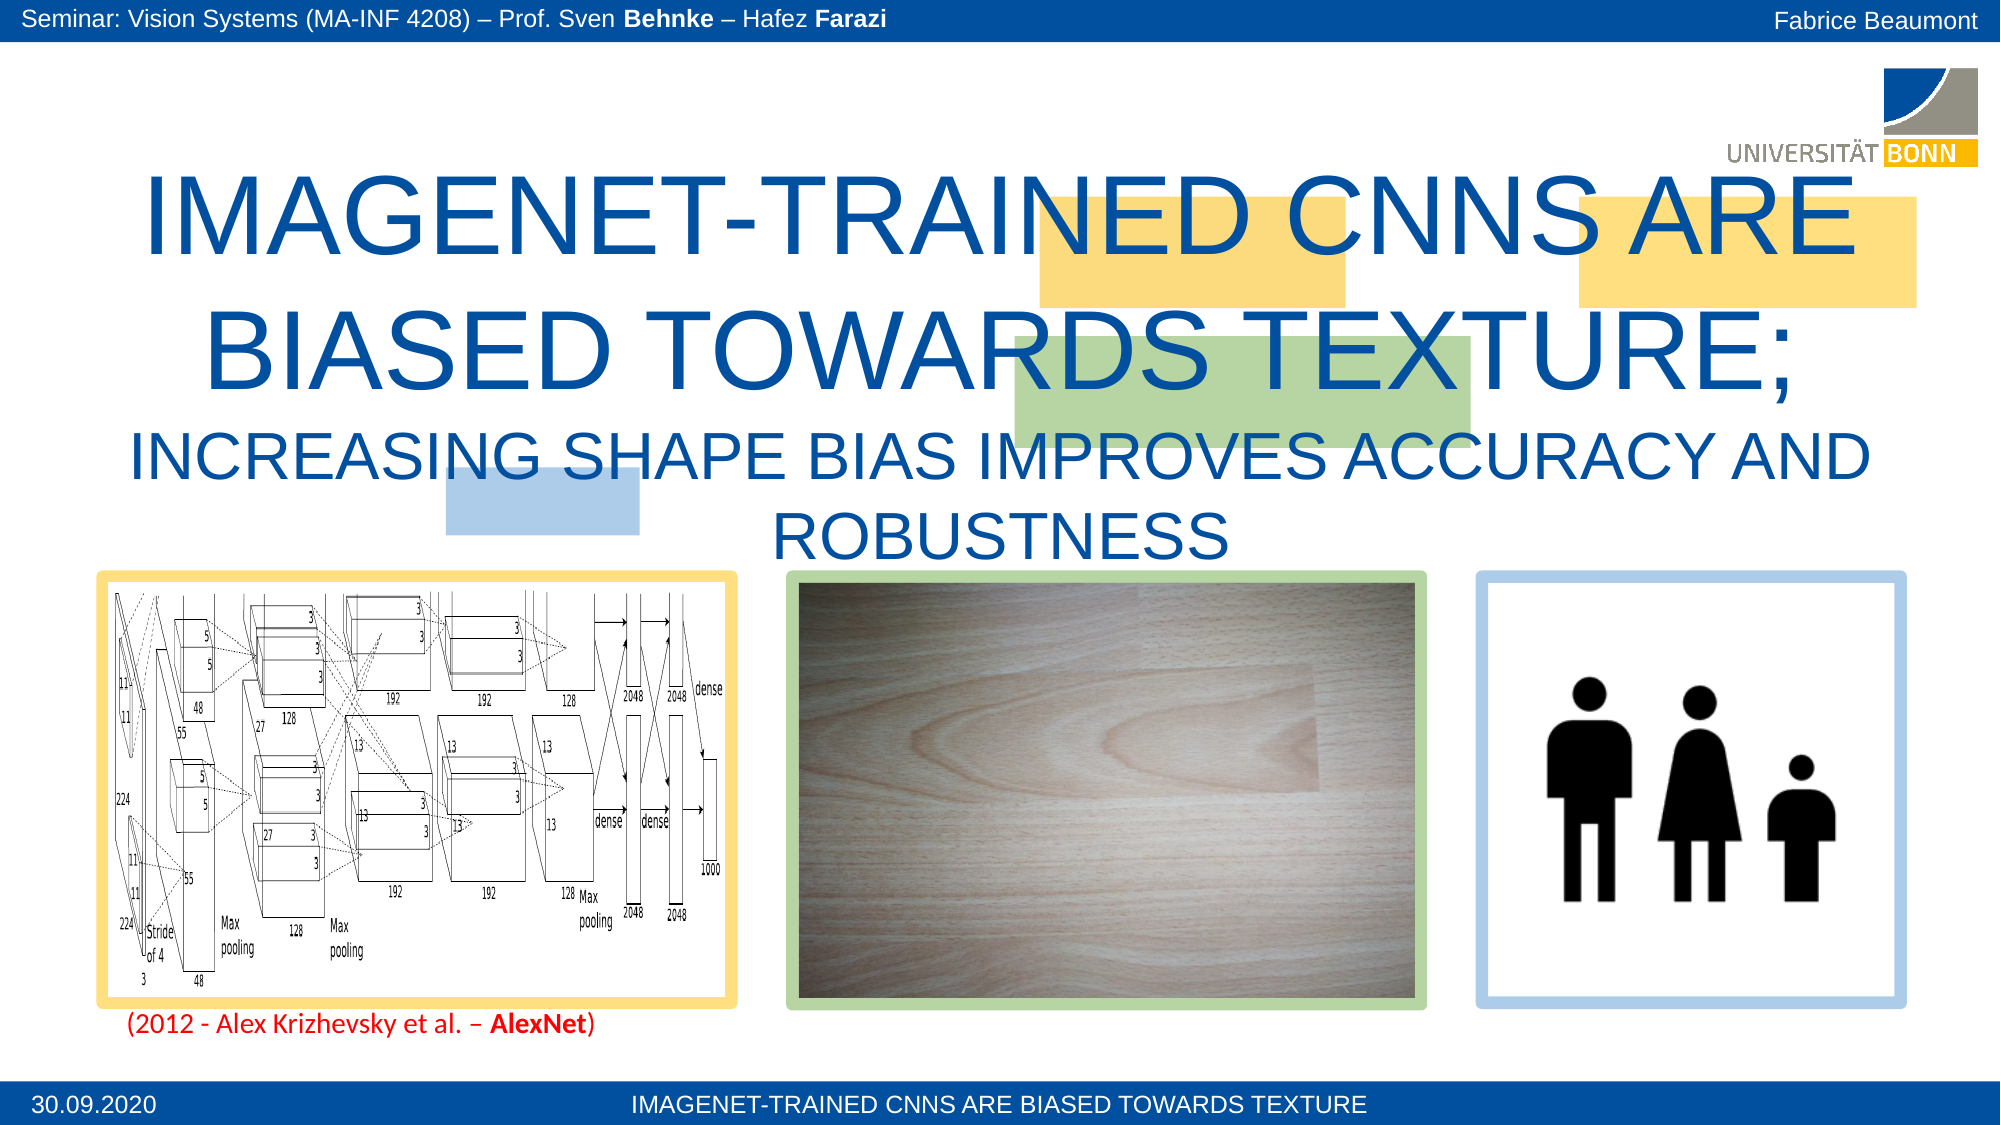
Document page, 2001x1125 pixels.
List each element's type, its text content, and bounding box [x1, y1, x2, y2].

picture [799, 482, 1414, 1099]
text_box (2012 - Alex Krizhevsky et al. – AlexNet) [111, 997, 611, 1047]
text_box [1578, 196, 1918, 246]
picture [1724, 44, 1978, 187]
picture [108, 582, 726, 997]
title ImageNet-trained CNNs are biased towards texture; increasing shape bias improves accuracy and robustness ) [33, 246, 1969, 639]
text_box [1039, 196, 1347, 246]
picture [1488, 582, 1895, 997]
